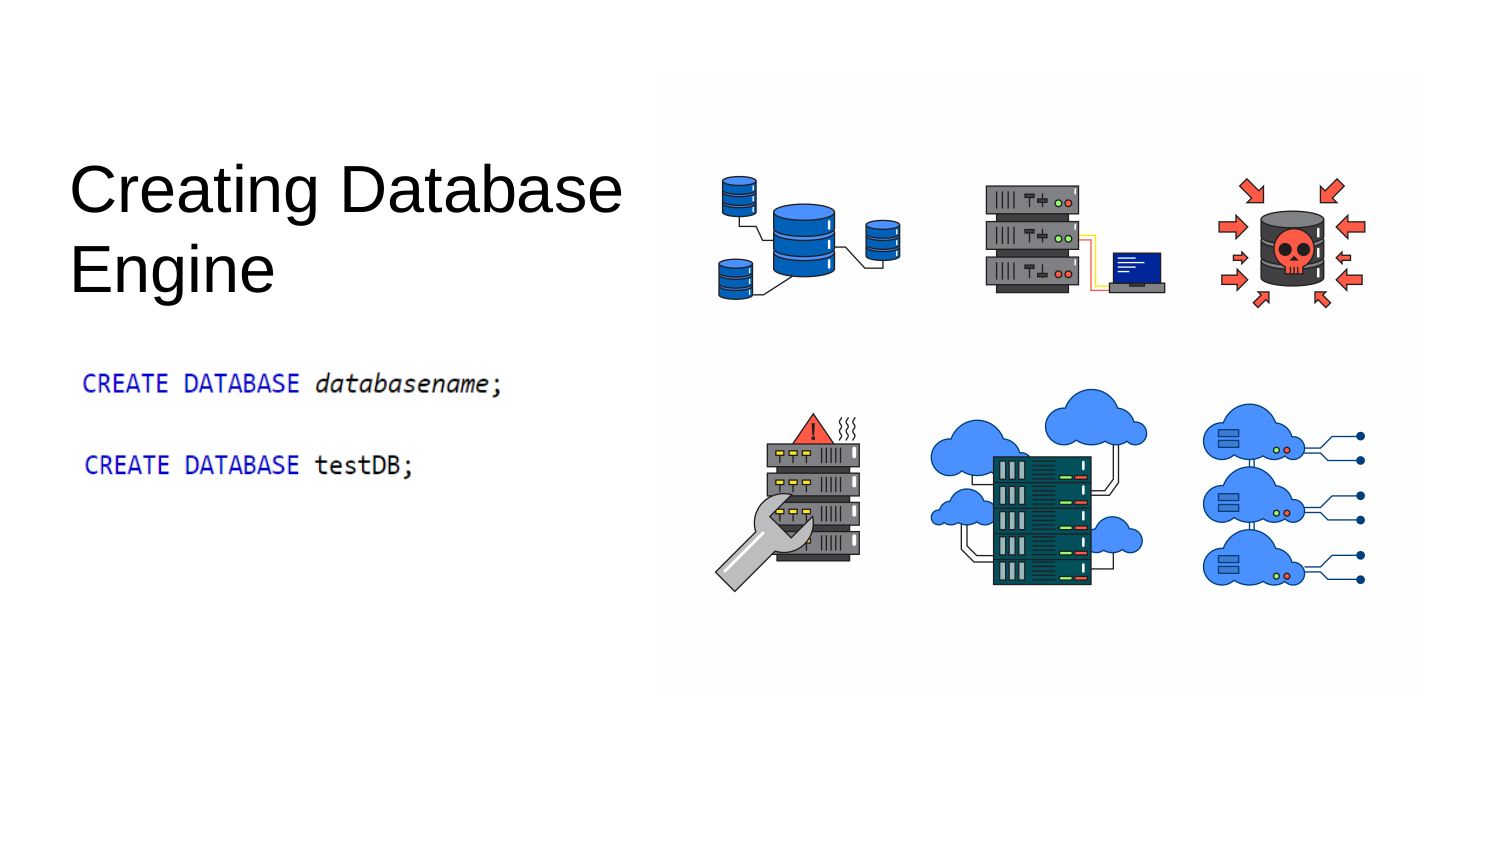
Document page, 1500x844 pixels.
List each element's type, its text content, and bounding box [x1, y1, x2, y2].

title Creating Database Engine [54, 196, 656, 321]
picture [74, 72, 1446, 697]
